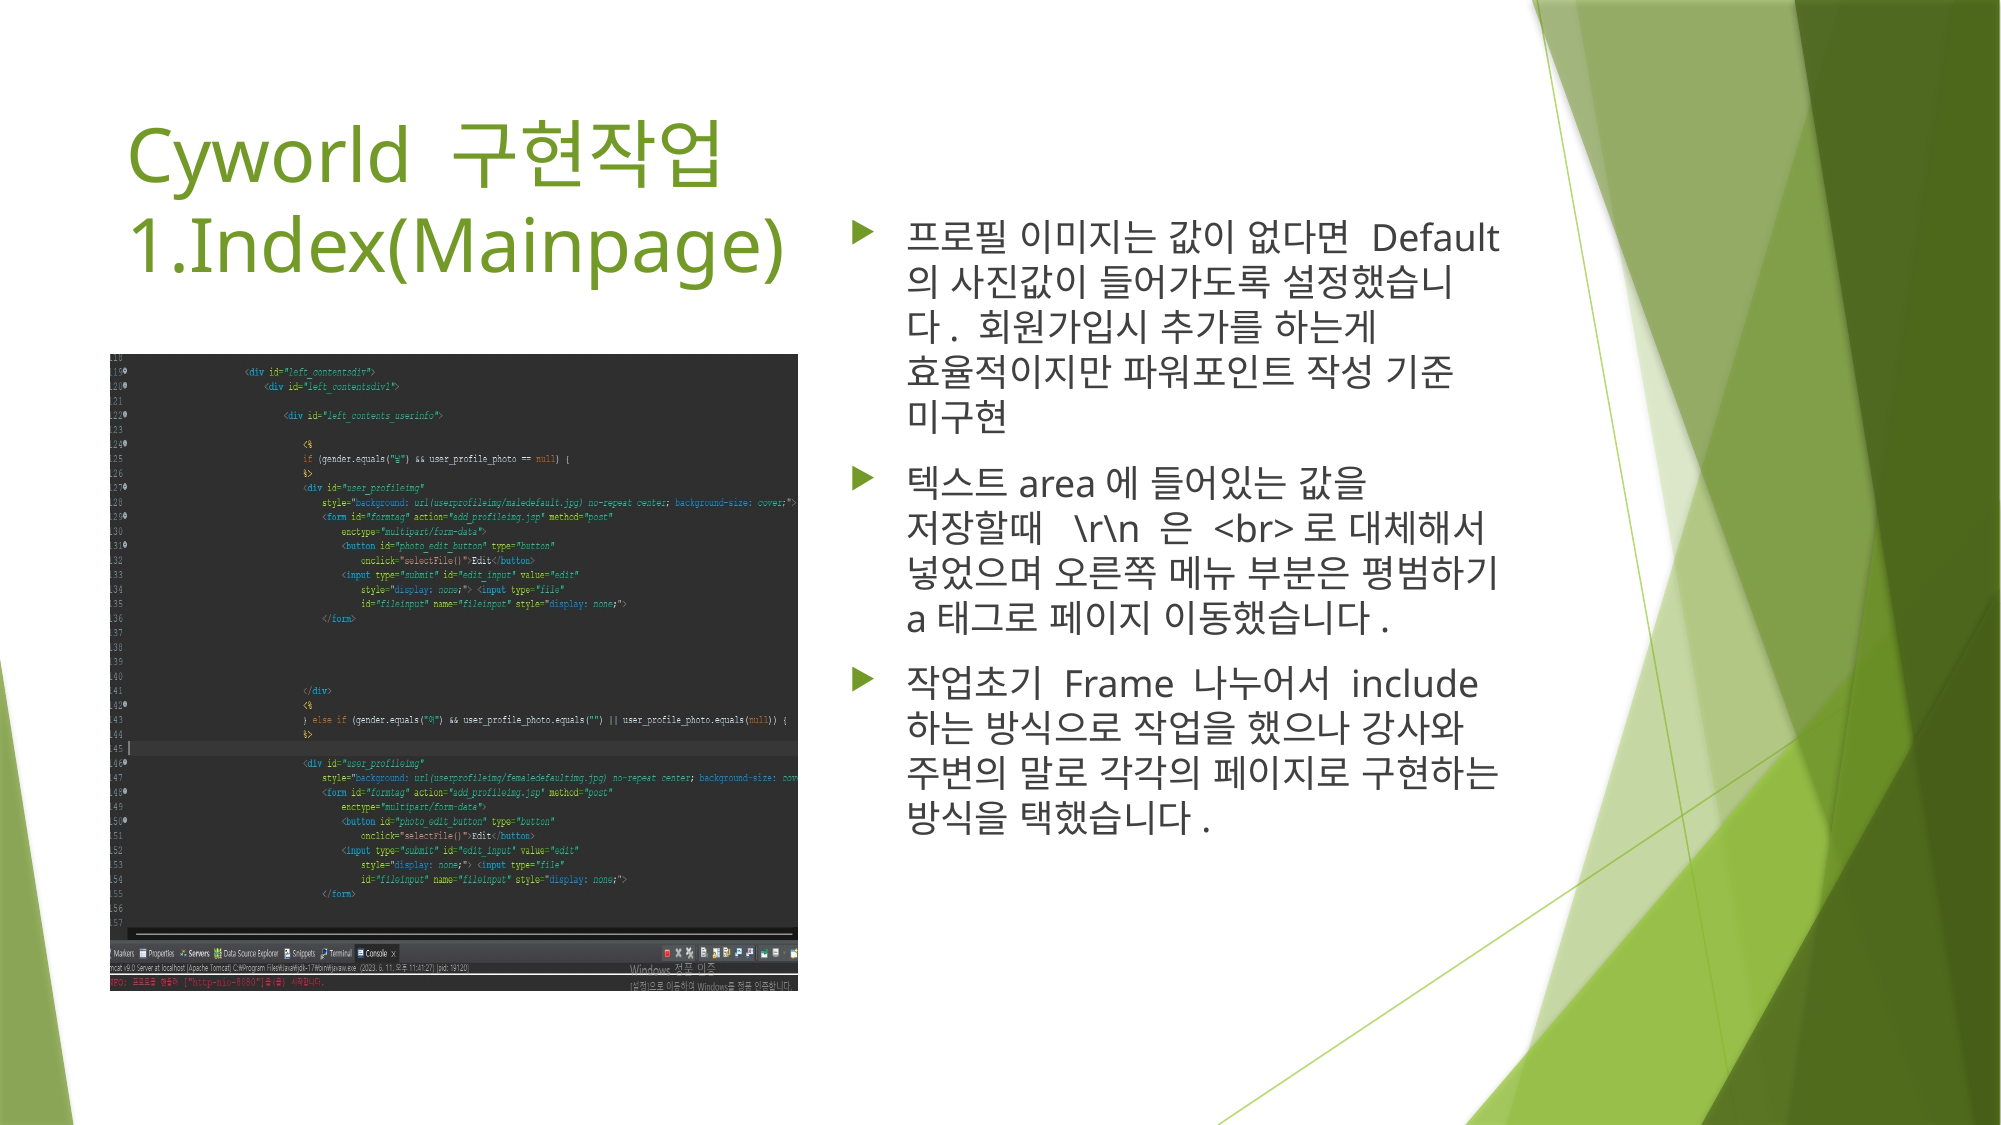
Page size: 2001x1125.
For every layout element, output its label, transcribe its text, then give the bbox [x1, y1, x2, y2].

list 프로필 이미지는 값이 없다면 Default의 사진값이 들어가도록 설정했습니다. 회원가입시 추가를 하는게 효율적이지만 파워포인트 작성 기준 미구현 텍스트area에 들어있는 값을 저장할때 \r\n 은 <br>로 대체해서 넣었으며 오른쪽 메뉴 부분은 평범하기 a태그로 페이지 이동했습니다. 작업초기 Frame 나누어서 include 하는 방식으로 작업을 했으나 강사와 주변의 말로 각각의 페이지로 구현하는 방식을 택했습니다. [834, 317, 1522, 992]
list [110, 353, 798, 992]
title Cyworld 구현작업 1.Index(Mainpage) [111, 99, 1522, 317]
